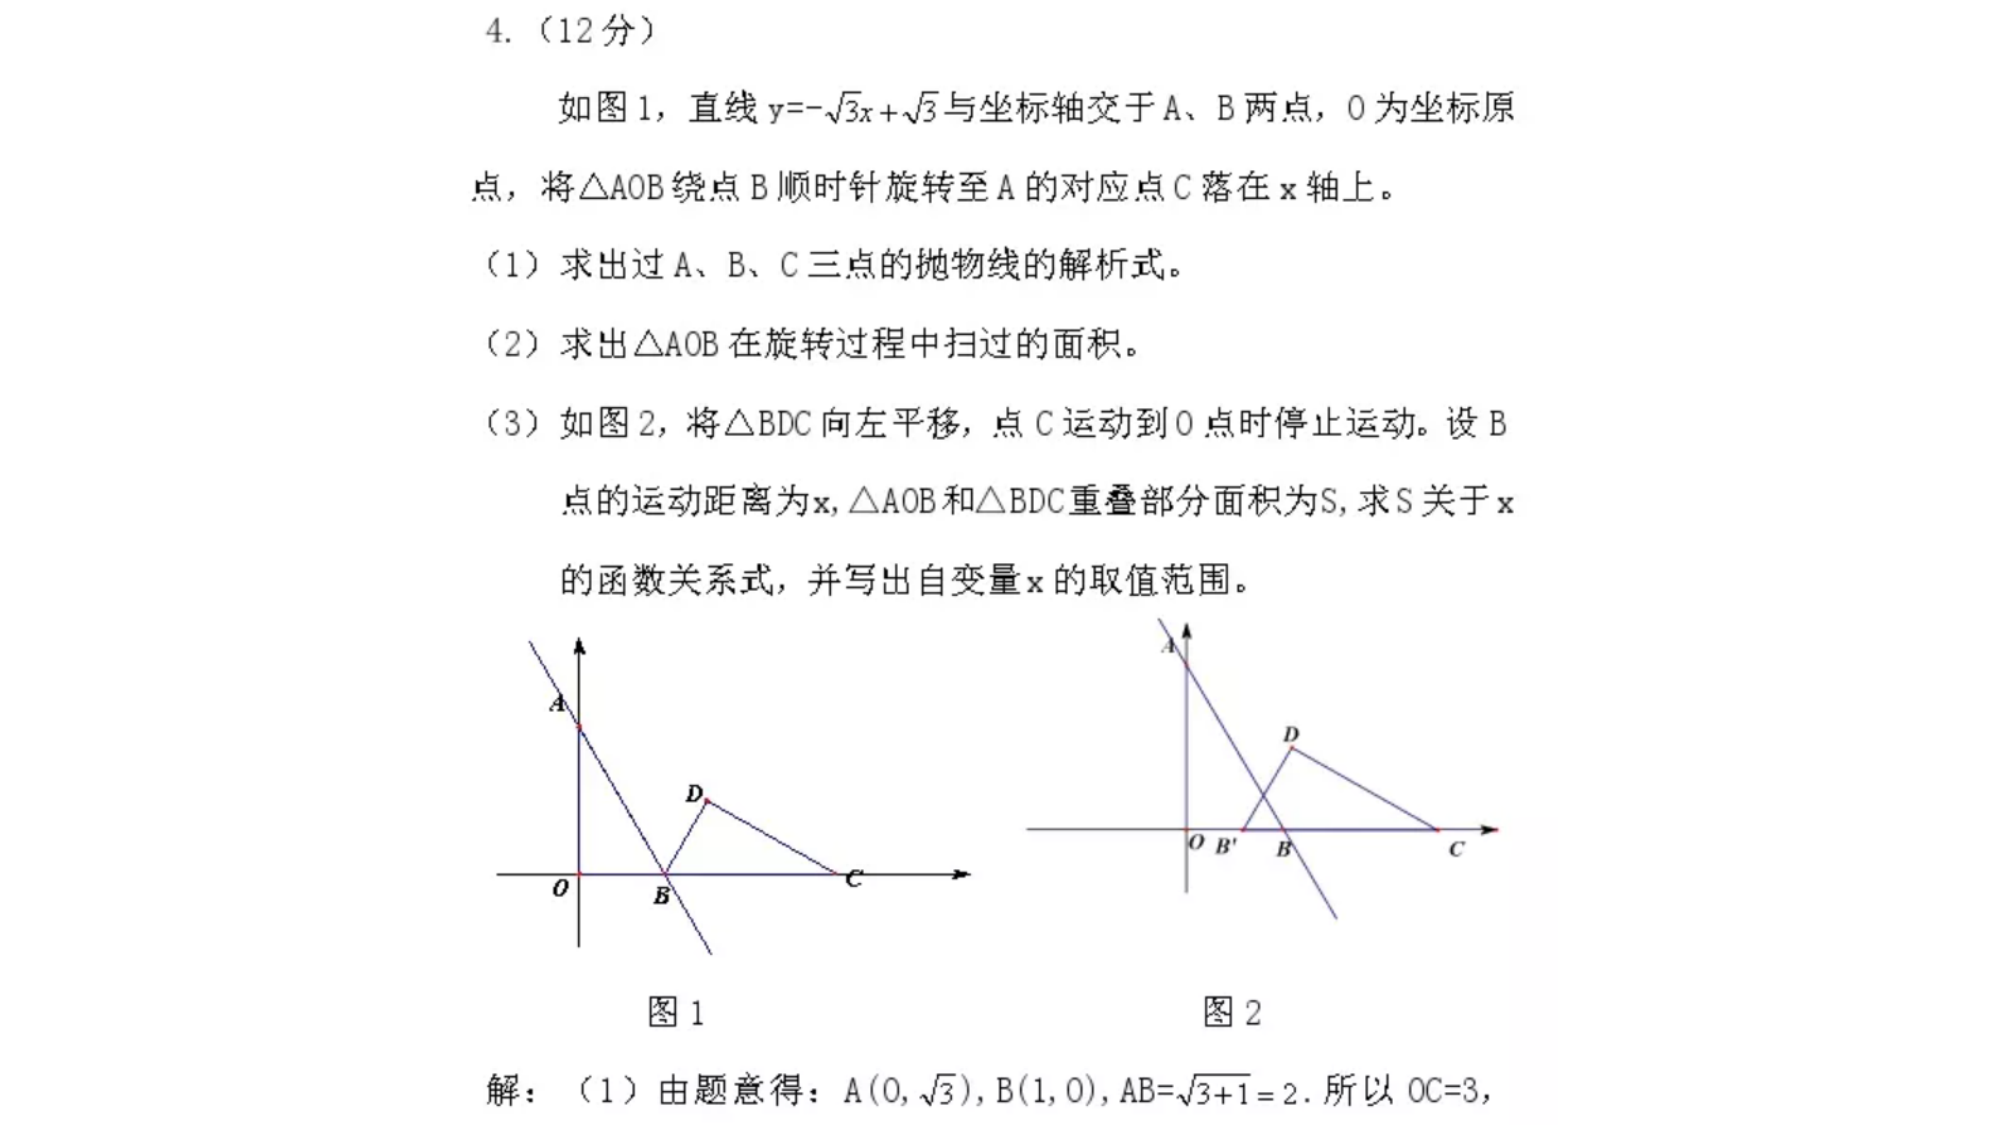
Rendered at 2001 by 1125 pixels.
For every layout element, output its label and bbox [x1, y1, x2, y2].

picture [442, 0, 1558, 1125]
